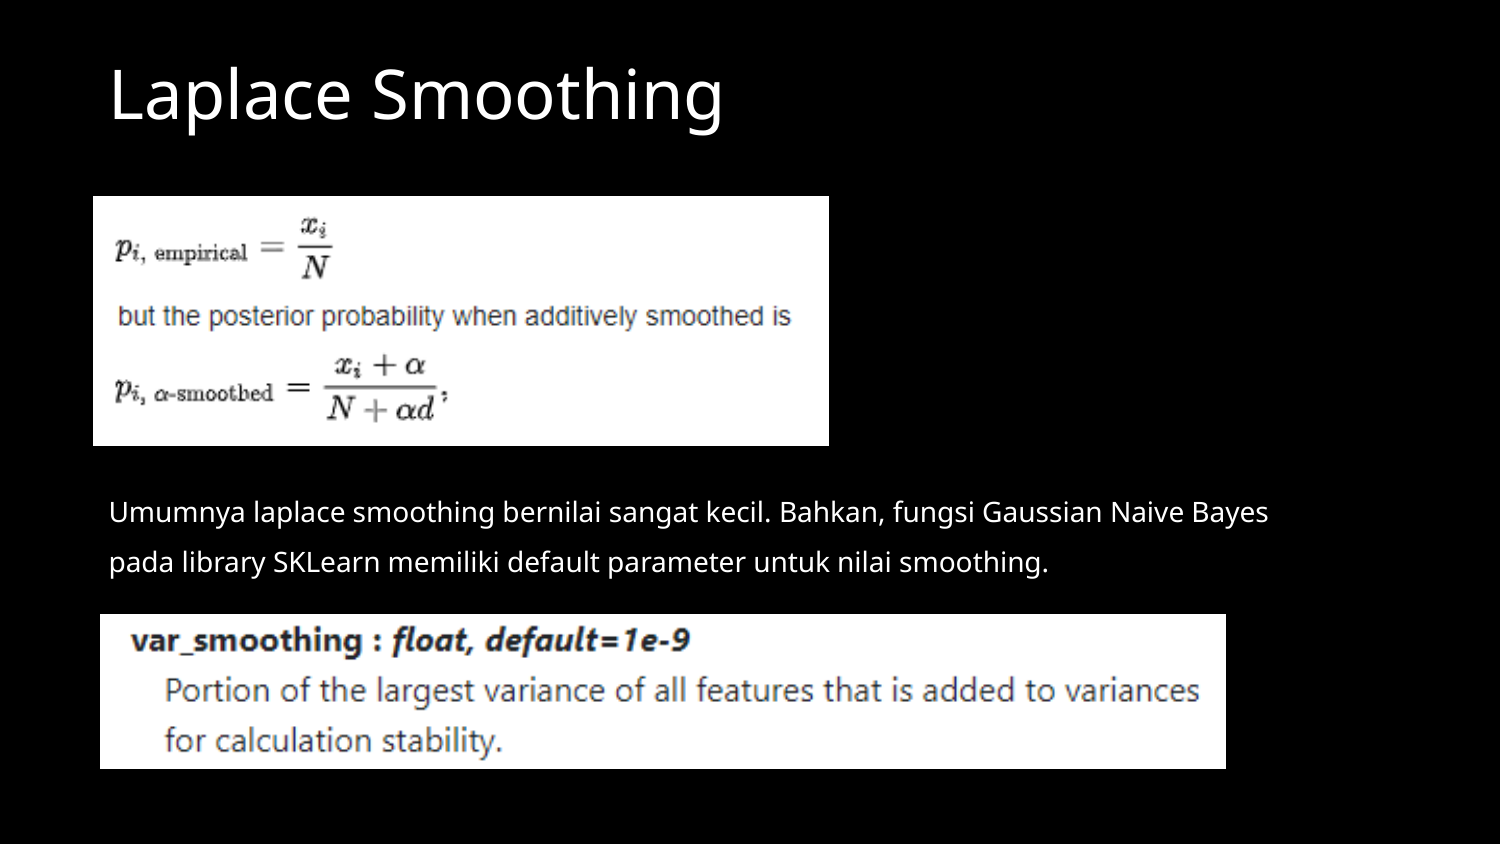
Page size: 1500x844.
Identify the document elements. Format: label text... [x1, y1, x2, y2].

title Laplace Smoothing [93, 52, 1219, 208]
picture [100, 614, 1226, 769]
text_box Umumnya laplace smoothing bernilai sangat kecil. Bahkan, fungsi Gaussian Naive Bayes pada library SKLearn memiliki default parameter untuk nilai smoothing. [93, 469, 1304, 586]
picture [93, 196, 829, 446]
